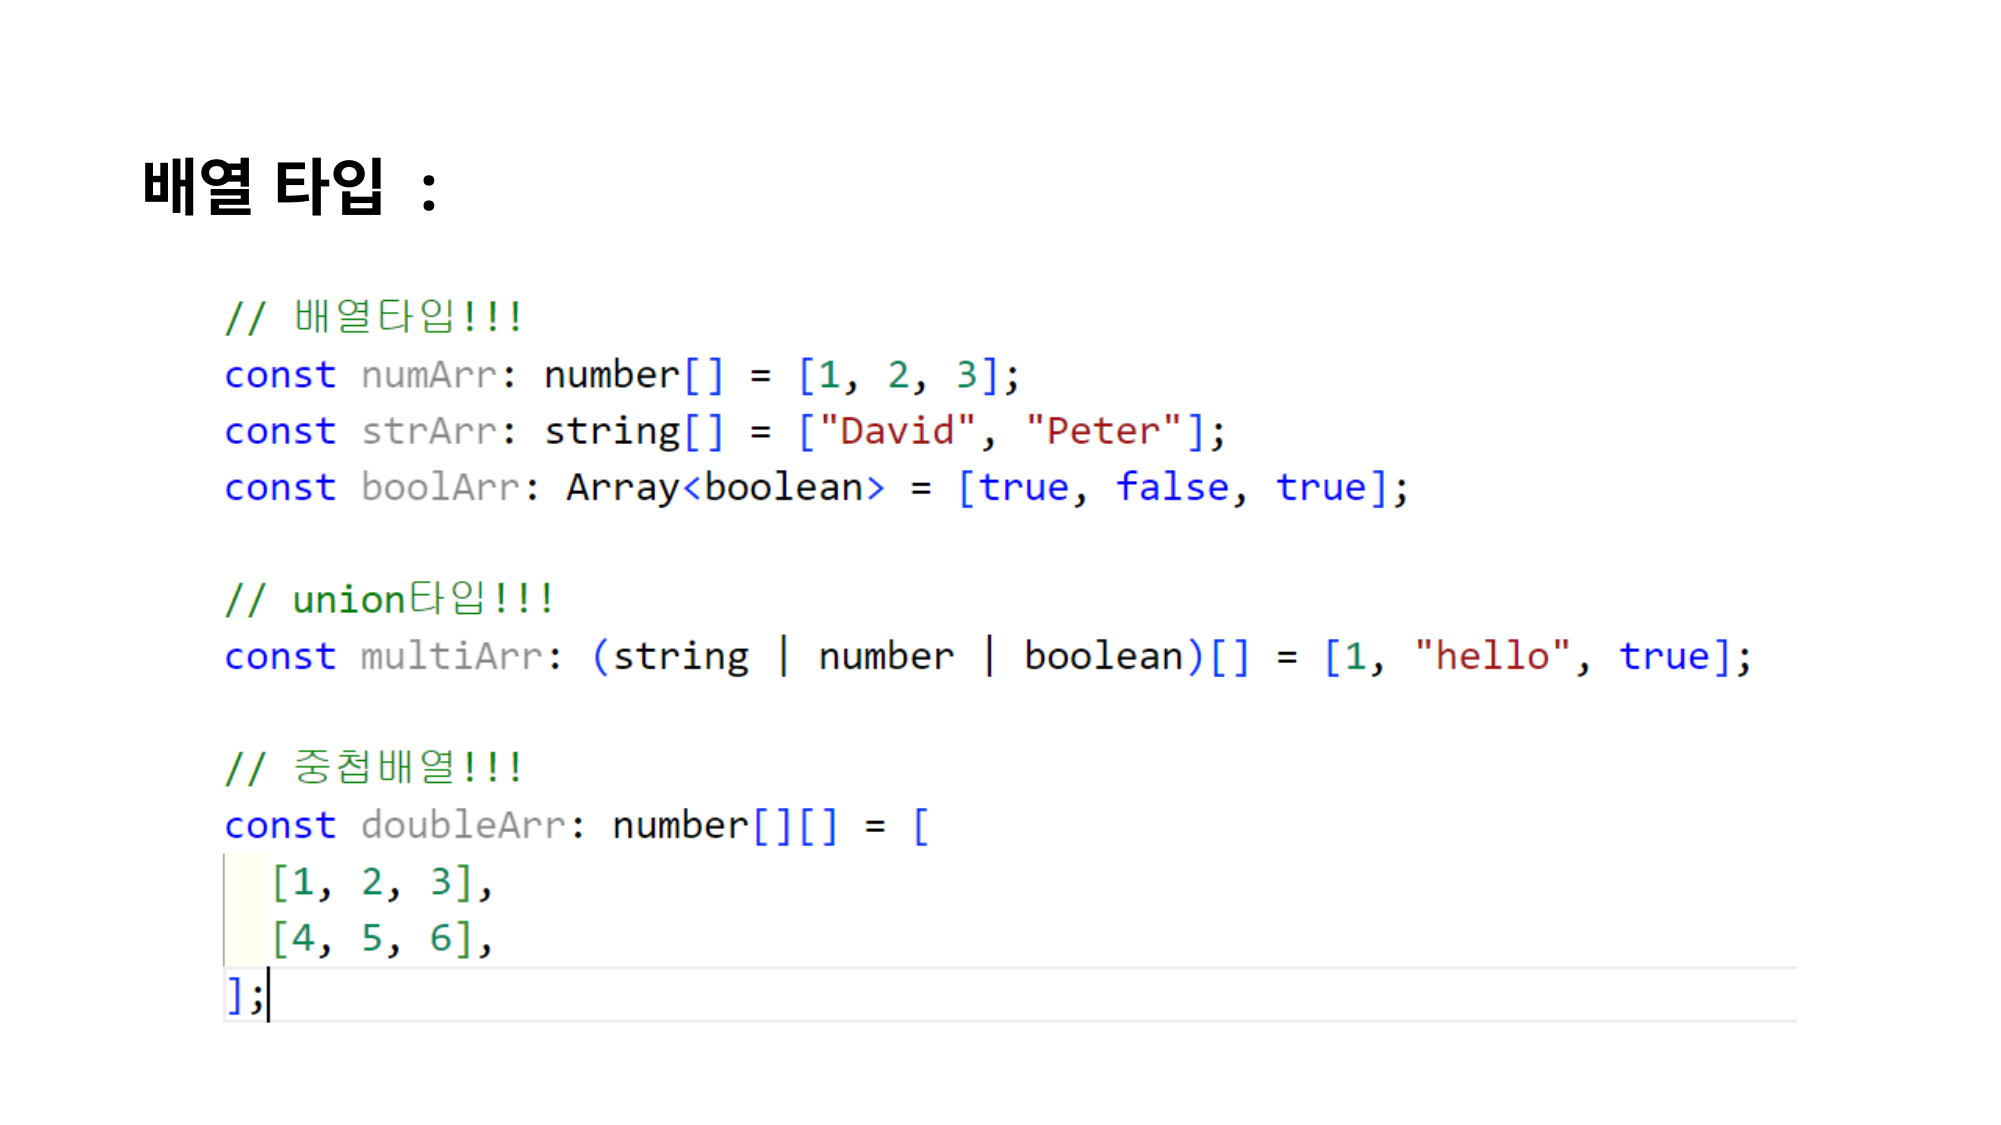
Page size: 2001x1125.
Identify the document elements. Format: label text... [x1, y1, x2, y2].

text_box 배열 타입 : [126, 140, 1874, 231]
picture [203, 275, 1797, 1026]
